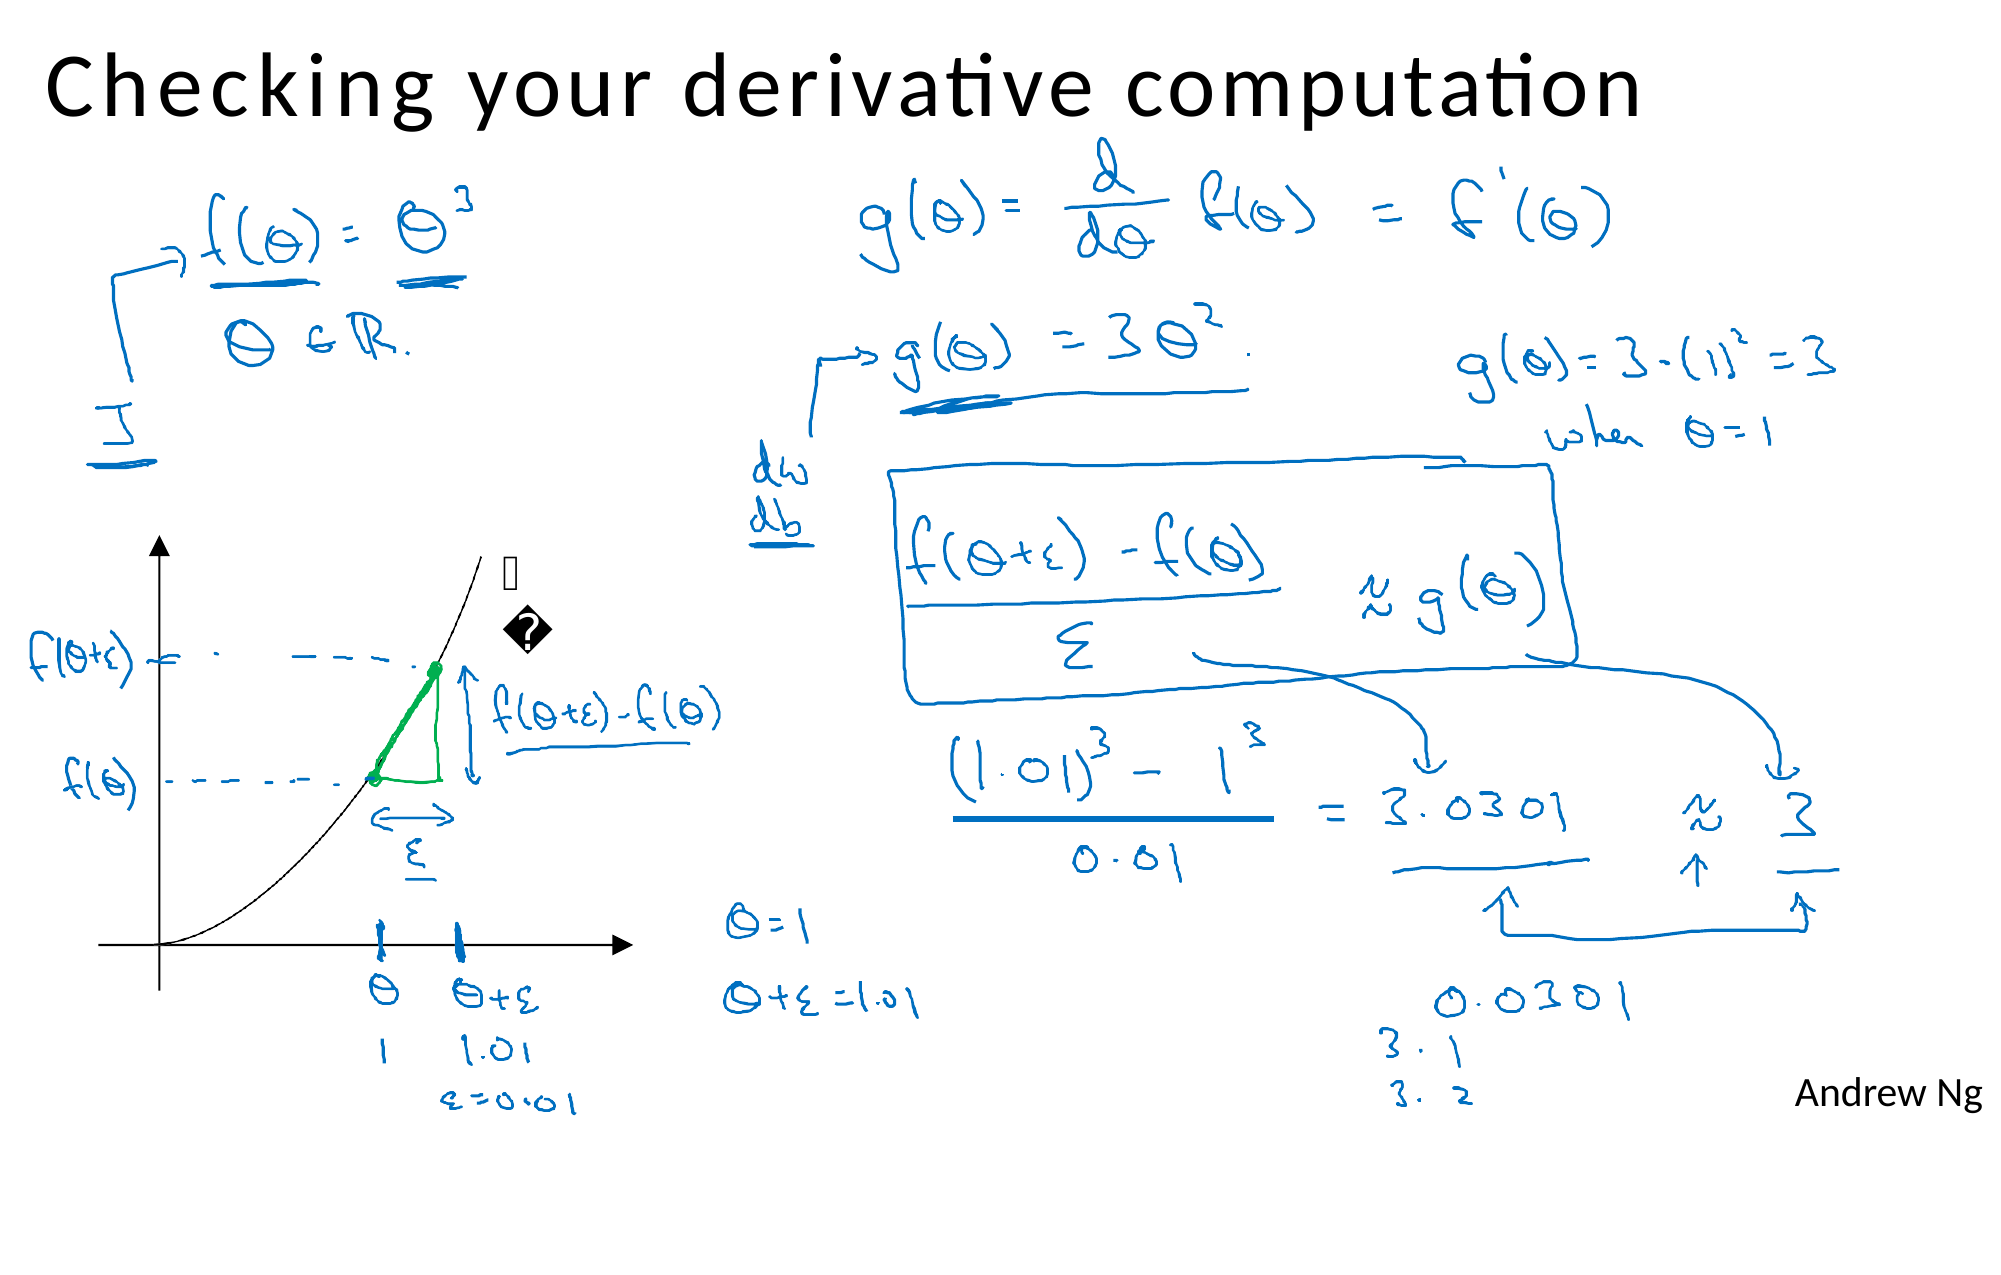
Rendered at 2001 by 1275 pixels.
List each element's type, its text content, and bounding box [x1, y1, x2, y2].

text_box [911, 179, 925, 239]
picture [461, 1034, 473, 1066]
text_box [752, 438, 809, 488]
text_box [396, 277, 467, 289]
picture [1168, 842, 1182, 884]
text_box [29, 495, 816, 1015]
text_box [110, 246, 187, 384]
picture [1573, 984, 1600, 1011]
picture [796, 985, 819, 1016]
text_box [860, 981, 867, 1012]
text_box [1616, 337, 1646, 376]
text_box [886, 402, 1800, 795]
picture [454, 185, 473, 213]
text_box [568, 1093, 575, 1114]
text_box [933, 178, 986, 237]
picture [905, 987, 919, 1019]
text_box [1108, 314, 1140, 358]
text_box [894, 342, 920, 392]
picture [1379, 1027, 1399, 1059]
text_box [884, 991, 895, 1007]
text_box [1062, 726, 1111, 802]
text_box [933, 319, 1012, 373]
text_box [1062, 136, 1171, 260]
picture [1682, 793, 1722, 831]
text_box [398, 202, 445, 252]
title Checking your derivative computation [42, 22, 1671, 238]
text_box [200, 194, 225, 265]
text_box [1542, 198, 1577, 239]
picture [1133, 844, 1158, 870]
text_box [808, 346, 878, 440]
picture [1445, 796, 1471, 820]
text_box [1372, 205, 1393, 210]
text_box [860, 206, 898, 272]
picture [1802, 335, 1837, 376]
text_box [439, 1090, 515, 1111]
picture [1072, 845, 1098, 873]
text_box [1456, 332, 1569, 404]
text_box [345, 311, 397, 361]
text_box Andrew Ng [1792, 1072, 1986, 1115]
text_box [1156, 302, 1223, 360]
text_box [1581, 187, 1609, 247]
picture [1449, 1035, 1462, 1068]
picture [1452, 1086, 1473, 1105]
picture [94, 402, 135, 445]
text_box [237, 205, 320, 266]
text_box [225, 320, 273, 366]
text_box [1519, 791, 1566, 832]
picture [1017, 758, 1049, 783]
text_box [1681, 328, 1748, 381]
picture [1685, 414, 1715, 448]
text_box [1518, 188, 1535, 241]
picture [1434, 986, 1466, 1018]
picture [306, 325, 337, 353]
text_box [1390, 853, 1816, 942]
text_box [1002, 388, 1248, 400]
picture [1617, 981, 1630, 1021]
text_box [1452, 180, 1483, 238]
text_box [1781, 795, 1815, 837]
picture [1479, 790, 1503, 817]
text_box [1200, 169, 1316, 235]
text_box [1773, 363, 1794, 368]
text_box [87, 460, 157, 468]
picture [1389, 1080, 1407, 1108]
text_box [211, 280, 319, 288]
picture [1494, 987, 1525, 1014]
picture [1534, 980, 1562, 1011]
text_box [523, 1095, 556, 1113]
picture [1382, 787, 1407, 825]
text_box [480, 1036, 514, 1062]
